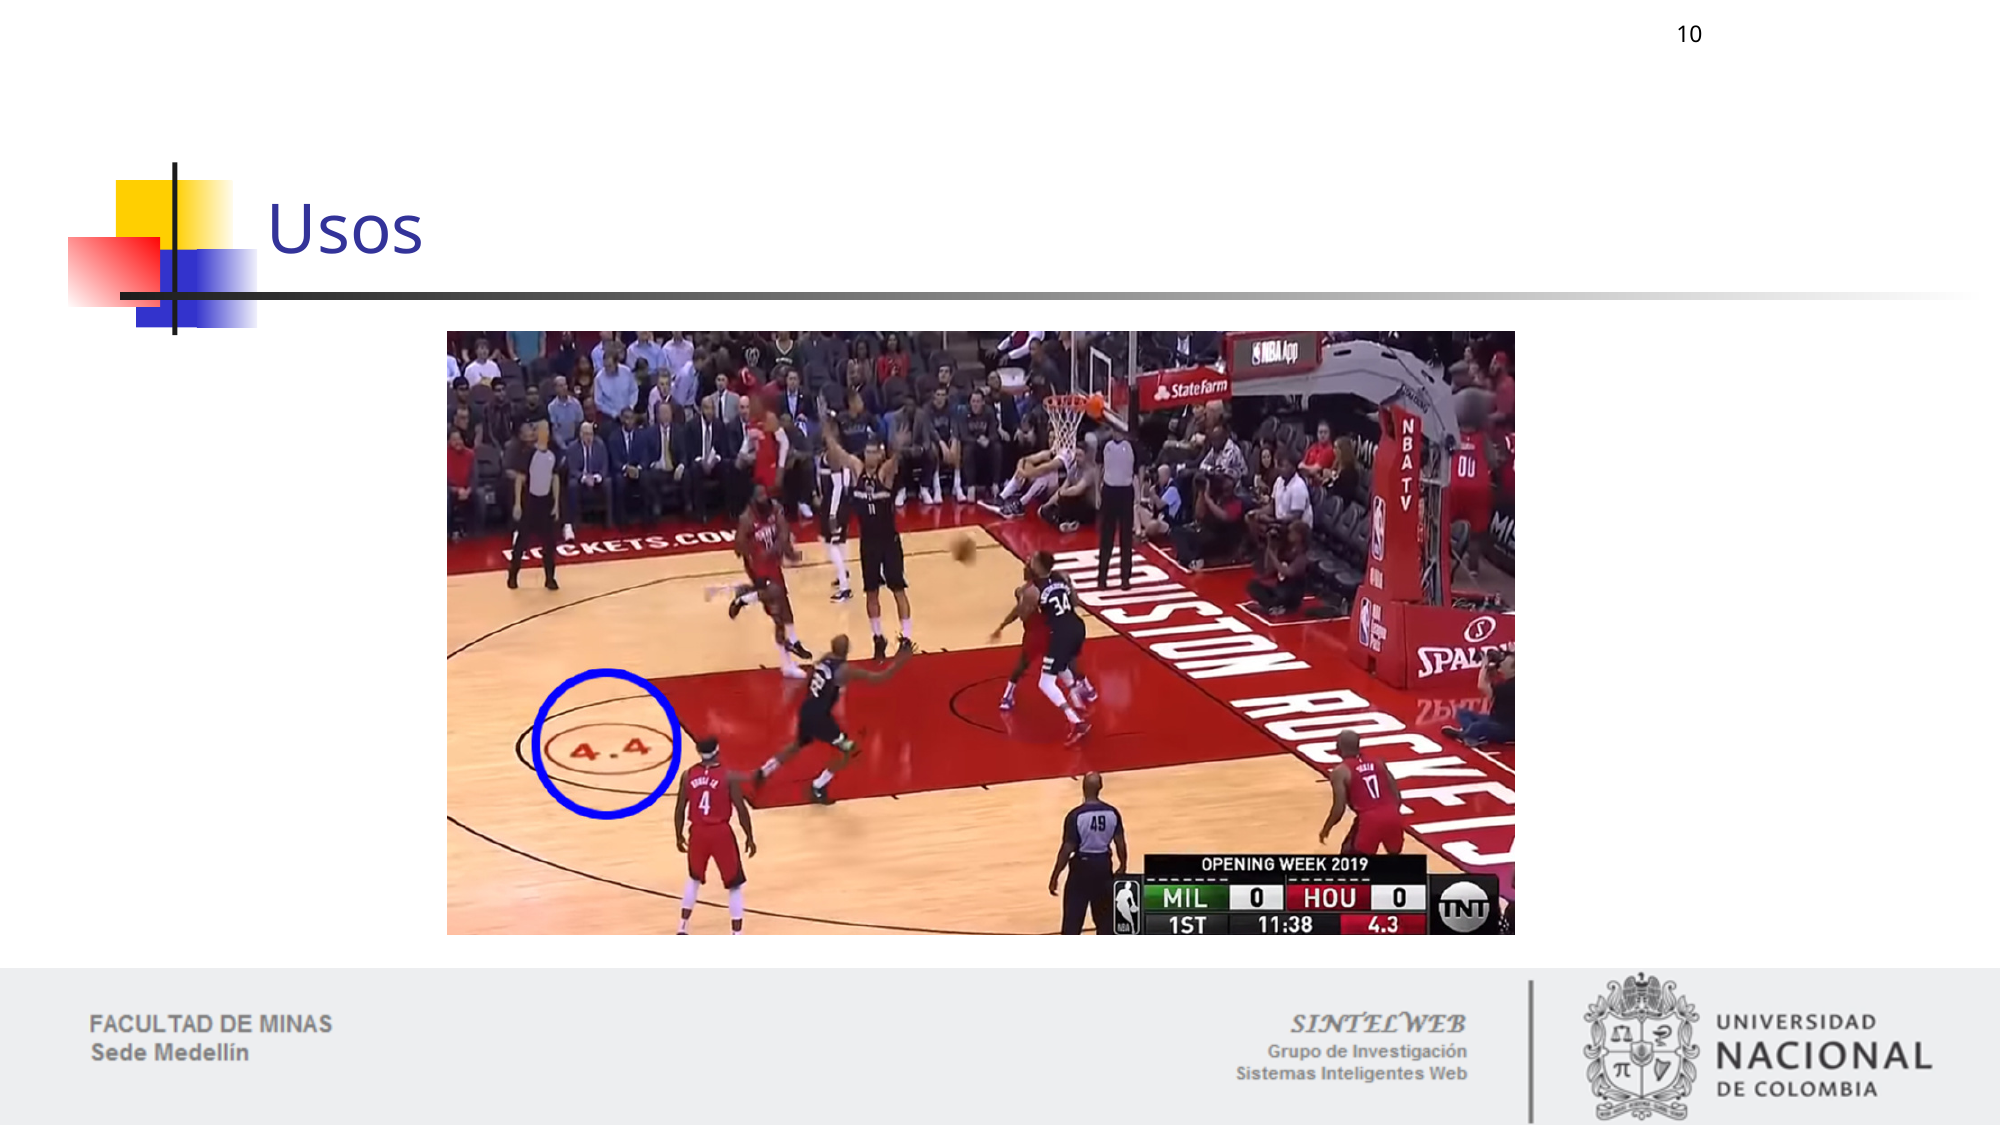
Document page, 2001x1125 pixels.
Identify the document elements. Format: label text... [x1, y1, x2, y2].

text_box 10 [1405, 5, 1718, 59]
picture [0, 968, 2000, 1125]
picture [447, 331, 1515, 935]
title Usos [251, 35, 1957, 275]
